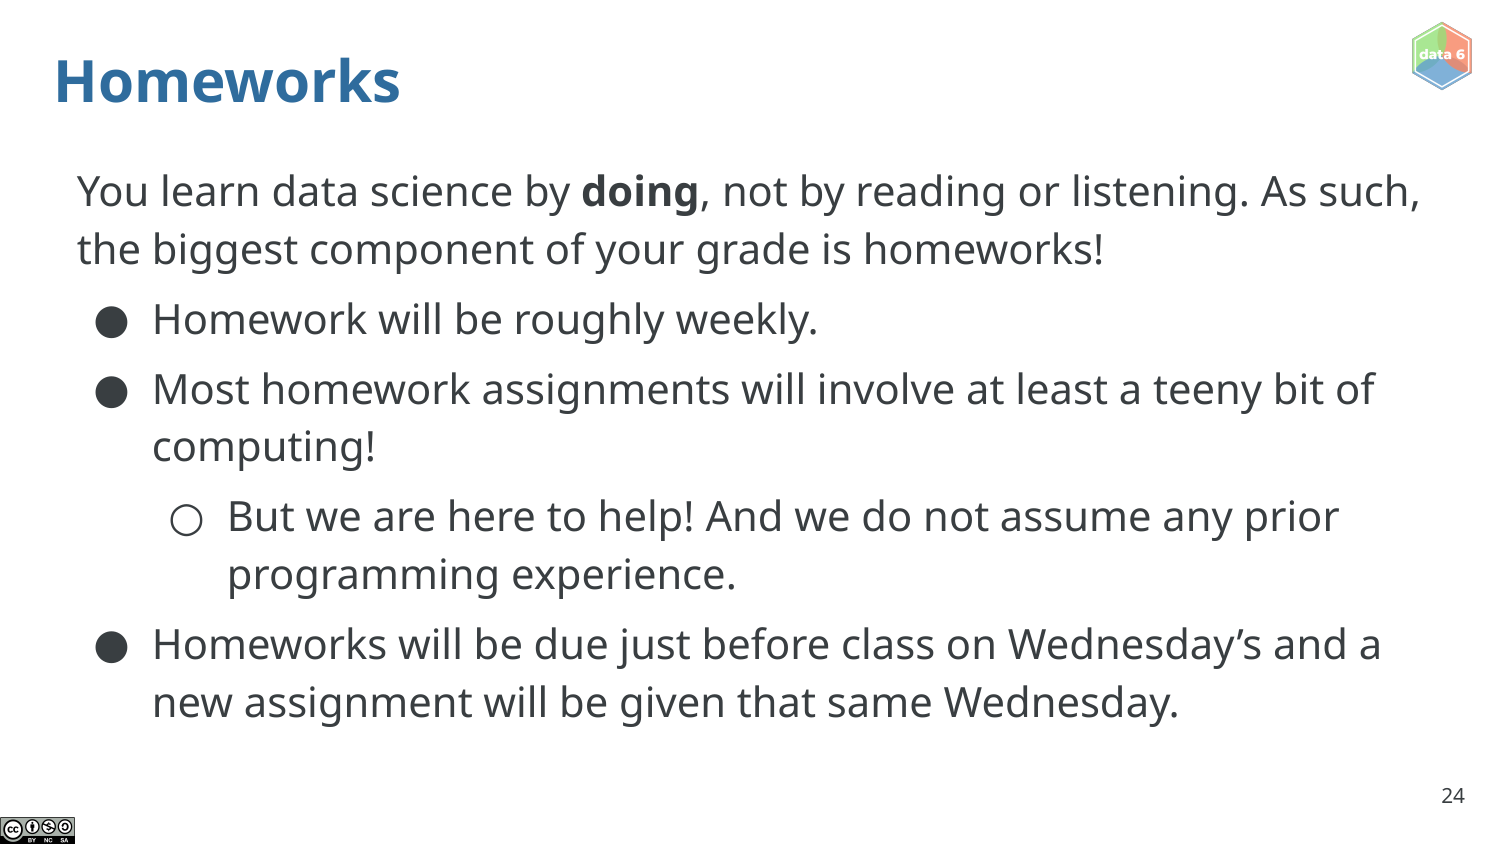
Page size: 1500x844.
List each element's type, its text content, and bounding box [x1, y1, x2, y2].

picture [0, 817, 75, 844]
title Homeworks [38, 29, 1255, 94]
list You learn data science by doing, not by reading or listening. As such, the biggest component of your grade is homeworks! Homework will be roughly weekly. Most homework assignments will involve at least a teeny bit of computing! But we are here to help! And we do not assume any prior programming experience. Homeworks will be due just before class on Wednesday’s and a new assignment will be given that same Wednesday. [61, 142, 1439, 703]
slide_number ‹#› [1389, 764, 1480, 830]
picture [1404, 18, 1480, 94]
